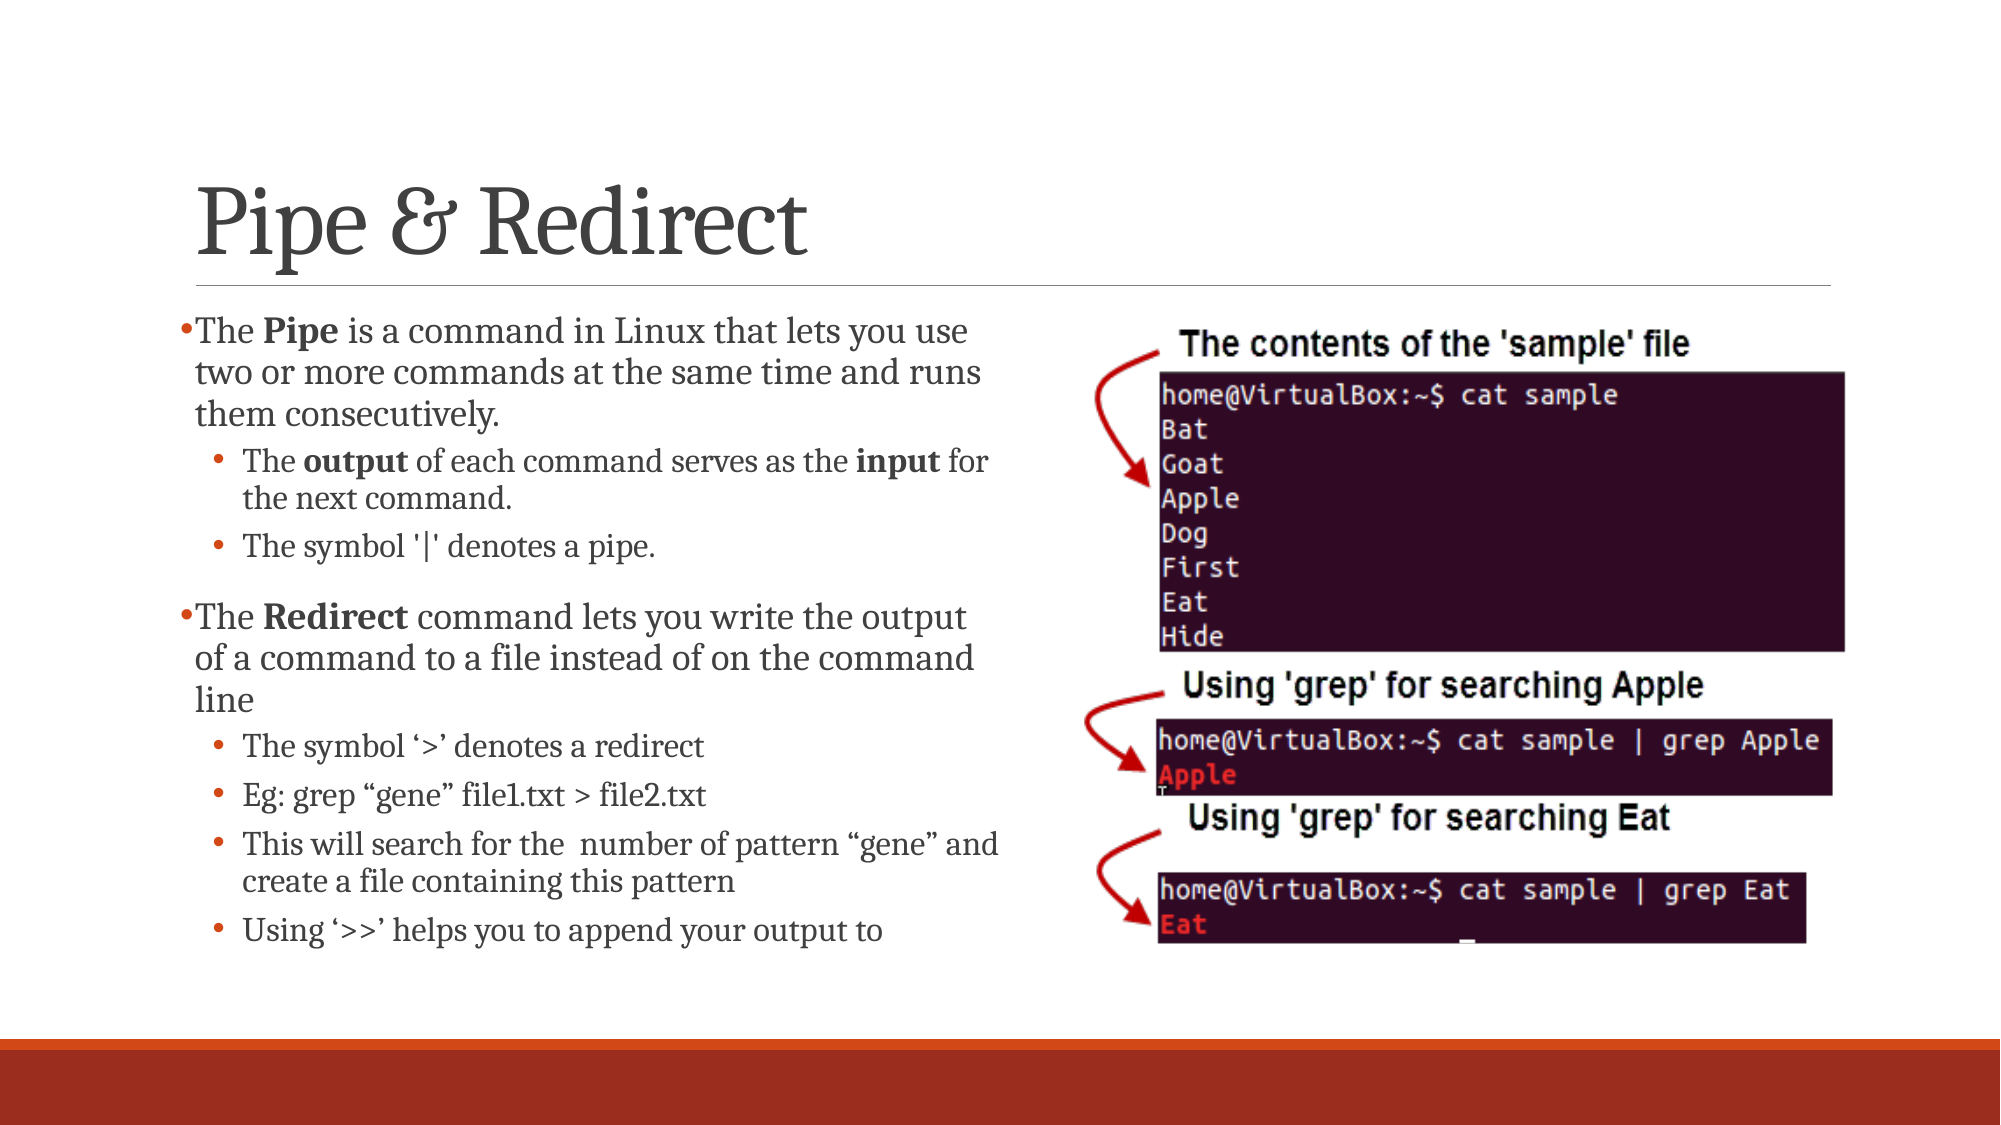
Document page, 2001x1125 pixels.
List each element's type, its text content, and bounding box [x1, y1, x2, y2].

title Pipe & Redirect [180, 44, 1830, 283]
list The Pipe is a command in Linux that lets you use two or more commands at the same time and runs them consecutively. The output of each command serves as the input for the next command. The symbol '|' denotes a pipe. The Redirect command lets you write the output of a command to a file instead of on the command line The symbol ‘>’ denotes a redirect Eg: grep “gene” file1.txt > file2.txt This will search for the number of pattern “gene” and create a file containing this pattern Using ‘>>’ helps you to append your output to [180, 302, 1000, 963]
picture [1082, 307, 1854, 964]
